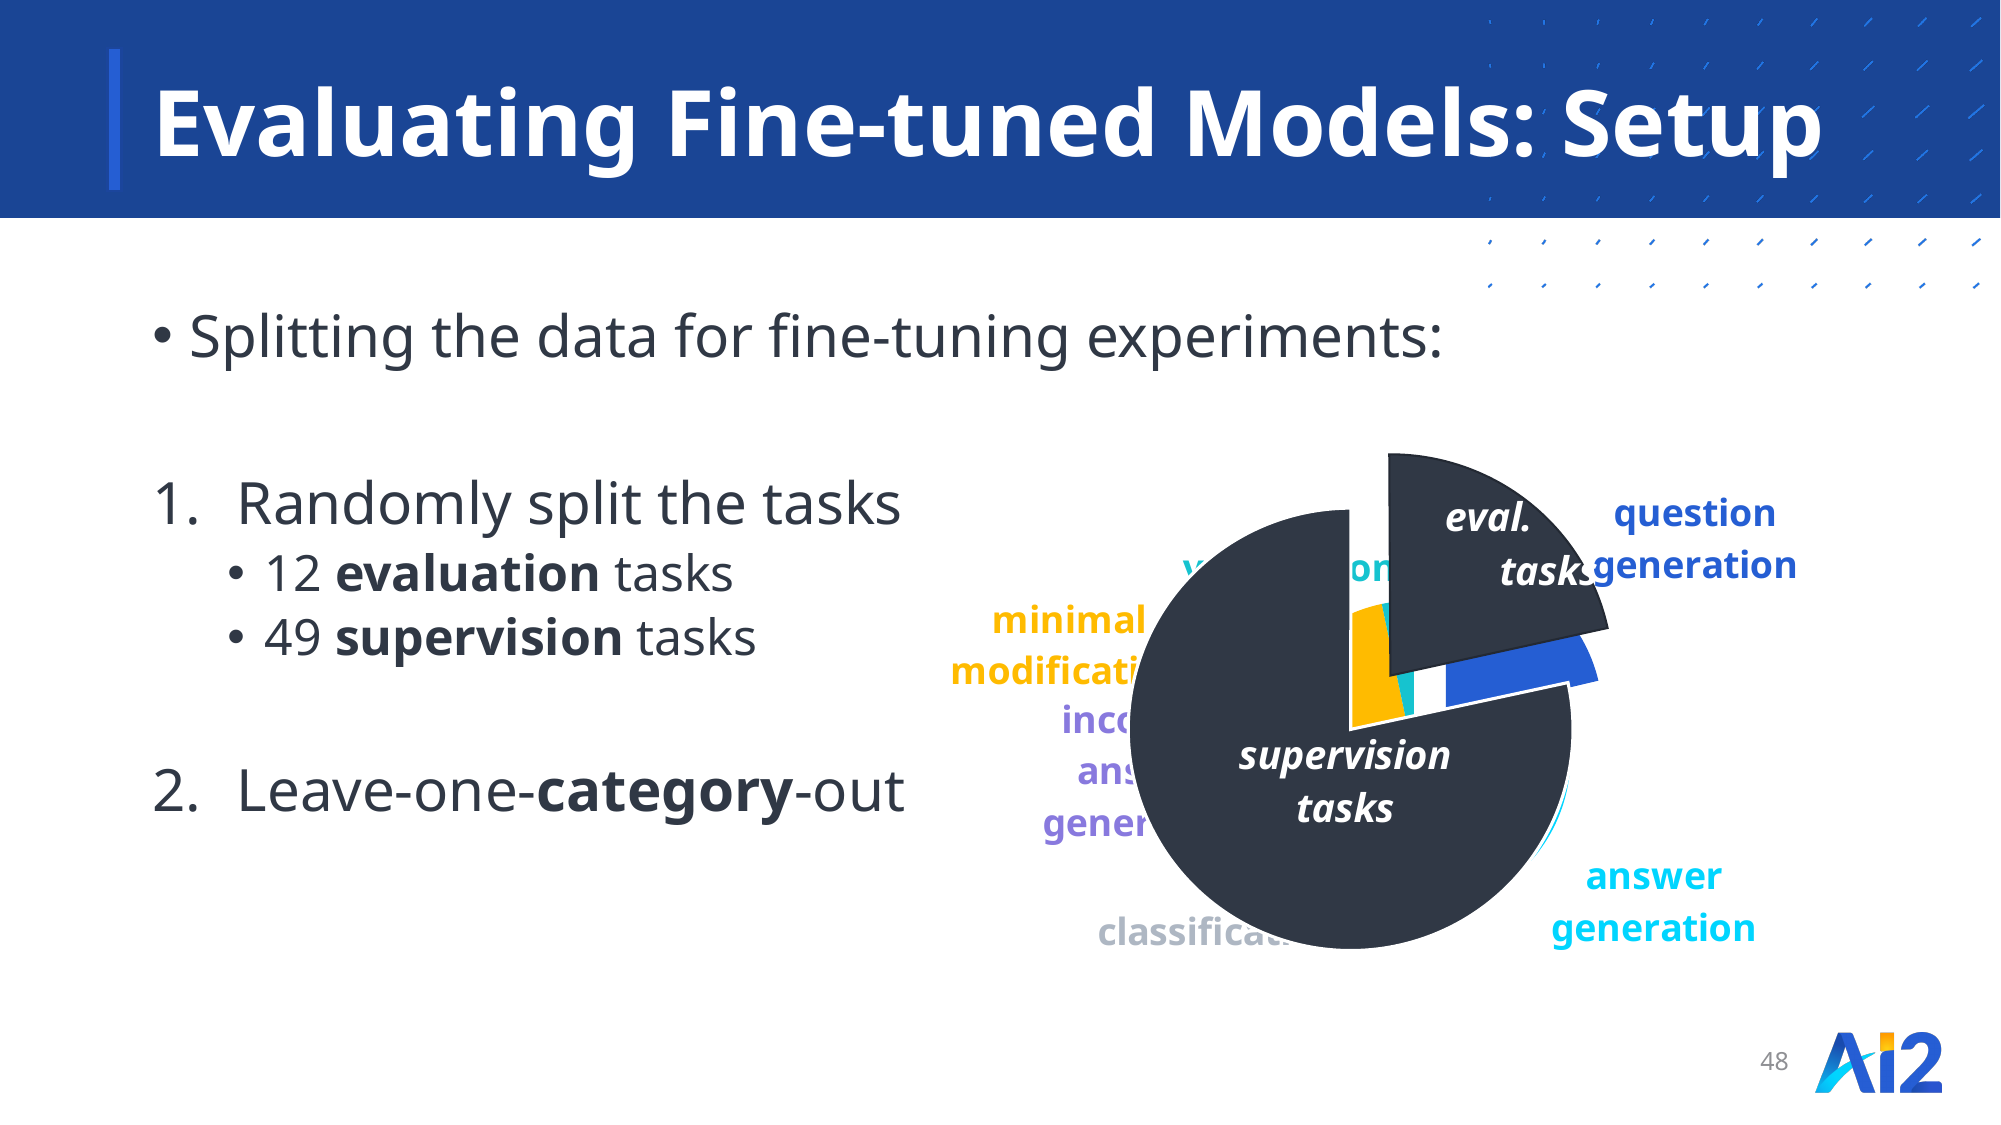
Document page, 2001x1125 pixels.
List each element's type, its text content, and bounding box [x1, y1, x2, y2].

chart [865, 453, 1837, 1014]
list Splitting the data for fine-tuning experiments: Randomly split the tasks 12 evaluation tasks 49 supervision tasks Leave-one-category-out [137, 299, 1804, 1014]
picture [1815, 1032, 1942, 1093]
picture [1487, 0, 2000, 289]
slide_number 48 [1716, 1032, 1804, 1093]
title Evaluating Fine-tuned Models: Setup [137, 47, 1863, 206]
